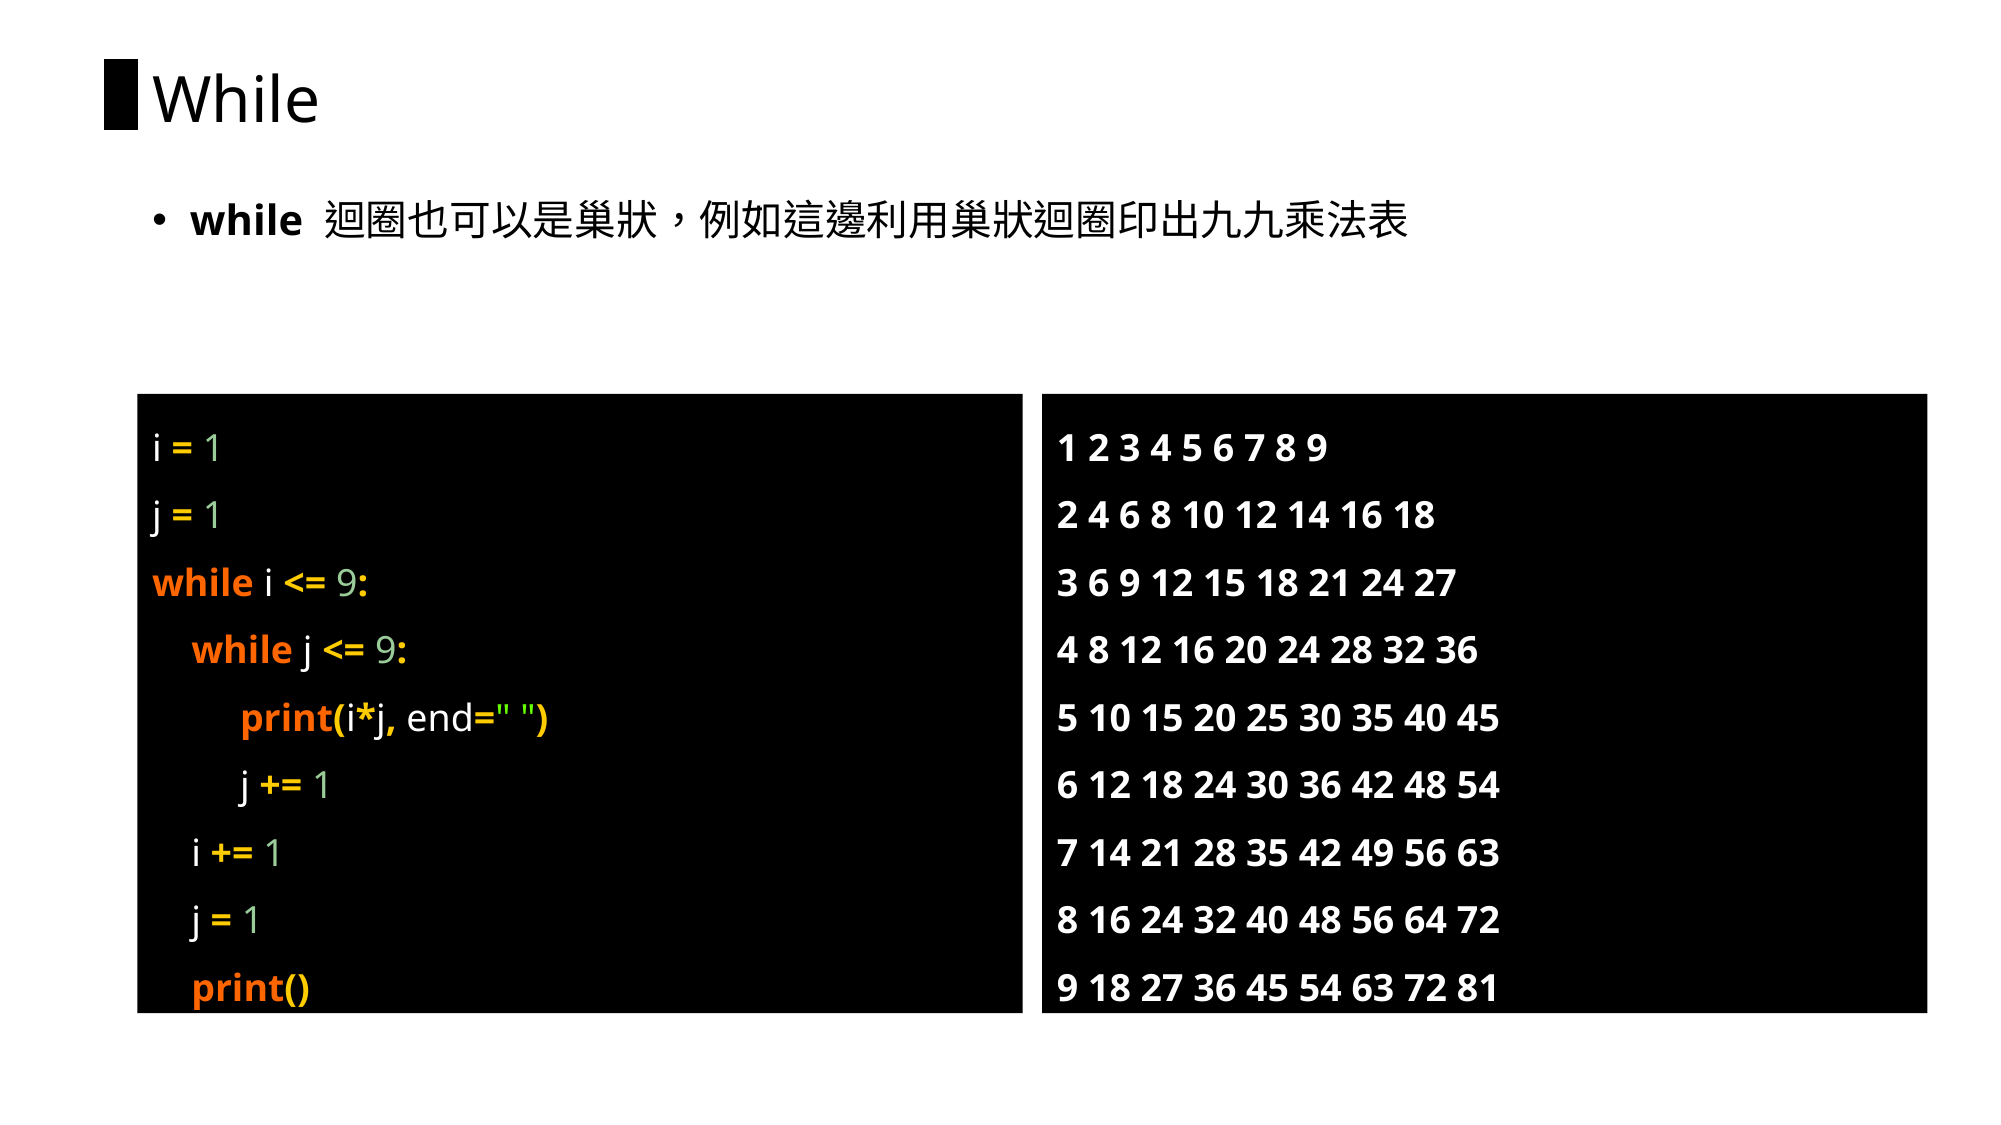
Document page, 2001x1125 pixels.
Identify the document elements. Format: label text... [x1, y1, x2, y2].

text_box i = 1 j = 1 while i <= 9: while j <= 9: print(i*j, end=" ") j += 1 i += 1 j = 1 print() [137, 393, 1023, 1014]
title While [137, 59, 1863, 145]
text_box 1 2 3 4 5 6 7 8 9 2 4 6 8 10 12 14 16 18 3 6 9 12 15 18 21 24 27 4 8 12 16 20 24 28 32 36 5 10 15 20 25 30 35 40 45 6 12 18 24 30 36 42 48 54 7 14 21 28 35 42 49 56 63 8 16 24 32 40 48 56 64 72 9 18 27 36 45 54 63 72 81 [1042, 393, 1928, 1014]
list while 迴圈也可以是巢狀，例如這邊利用巢狀迴圈印出九九乘法表 [137, 191, 1863, 1014]
